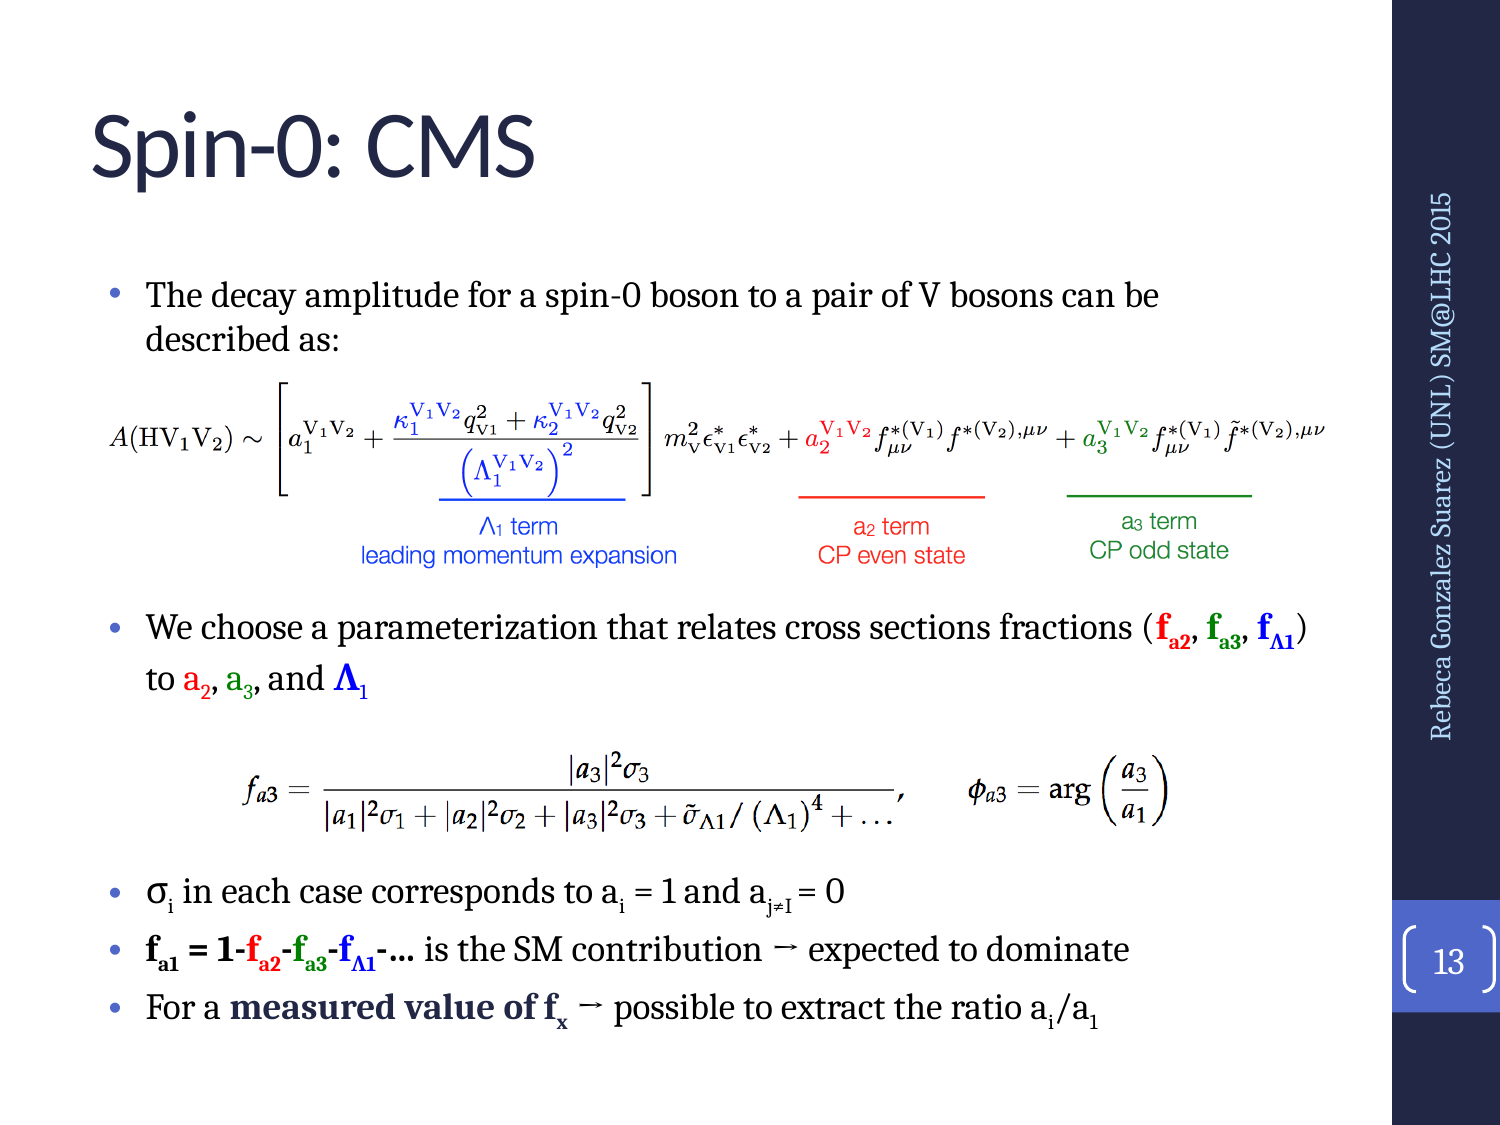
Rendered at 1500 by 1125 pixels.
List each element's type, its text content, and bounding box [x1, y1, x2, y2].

slide_number 13 [1402, 925, 1496, 994]
picture [224, 743, 1175, 847]
footer Rebeca Gonzalez Suarez (UNL) SM@LHC 2015 [1408, 45, 1469, 889]
list The decay amplitude for a spin-0 boson to a pair of V bosons can be described as: We choose a parameterization that relates cross sections fractions (fa2, fa3, fΛ1) to a2, a3, and Λ1 σi in each case corresponds to ai = 1 and aj≠I = 0 fa1 = 1-fa2-fa3-fΛ1-… is the SM contribution → expected to dominate For a measured value of fx → possible to extract the ratio ai/a1 [75, 262, 1325, 1050]
picture [98, 363, 1335, 575]
title Spin-0: CMS [75, 45, 1325, 233]
